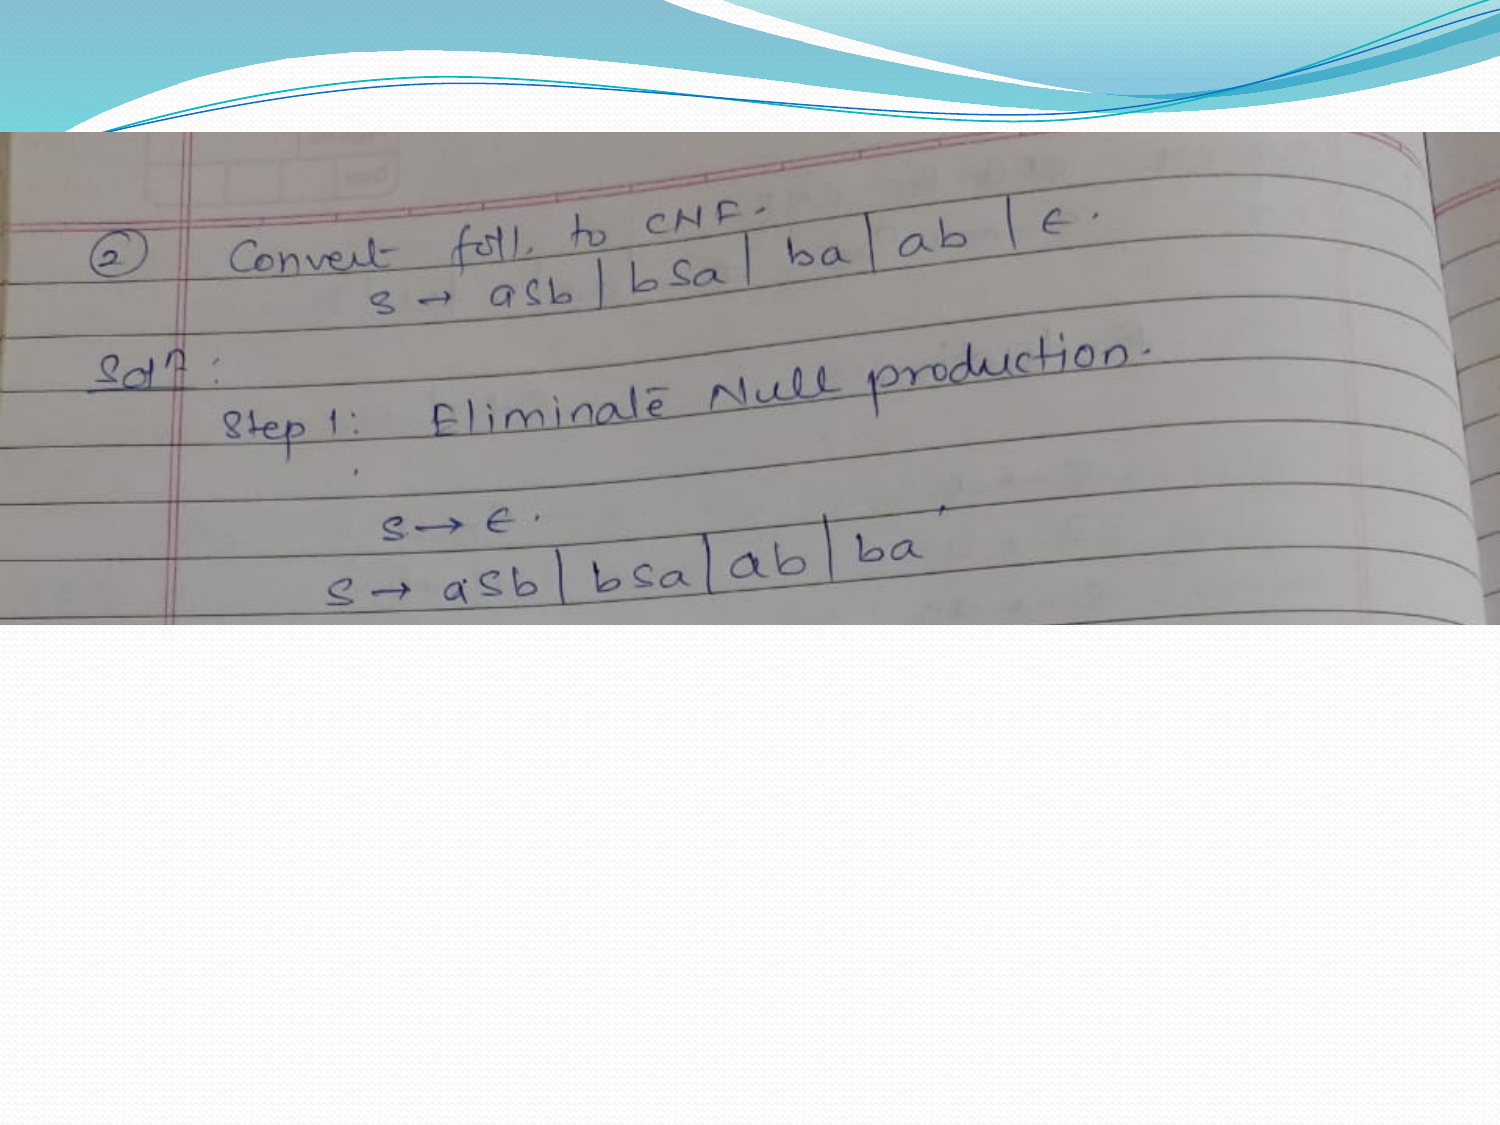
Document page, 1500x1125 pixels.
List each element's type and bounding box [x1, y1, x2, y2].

picture [0, 131, 1500, 626]
